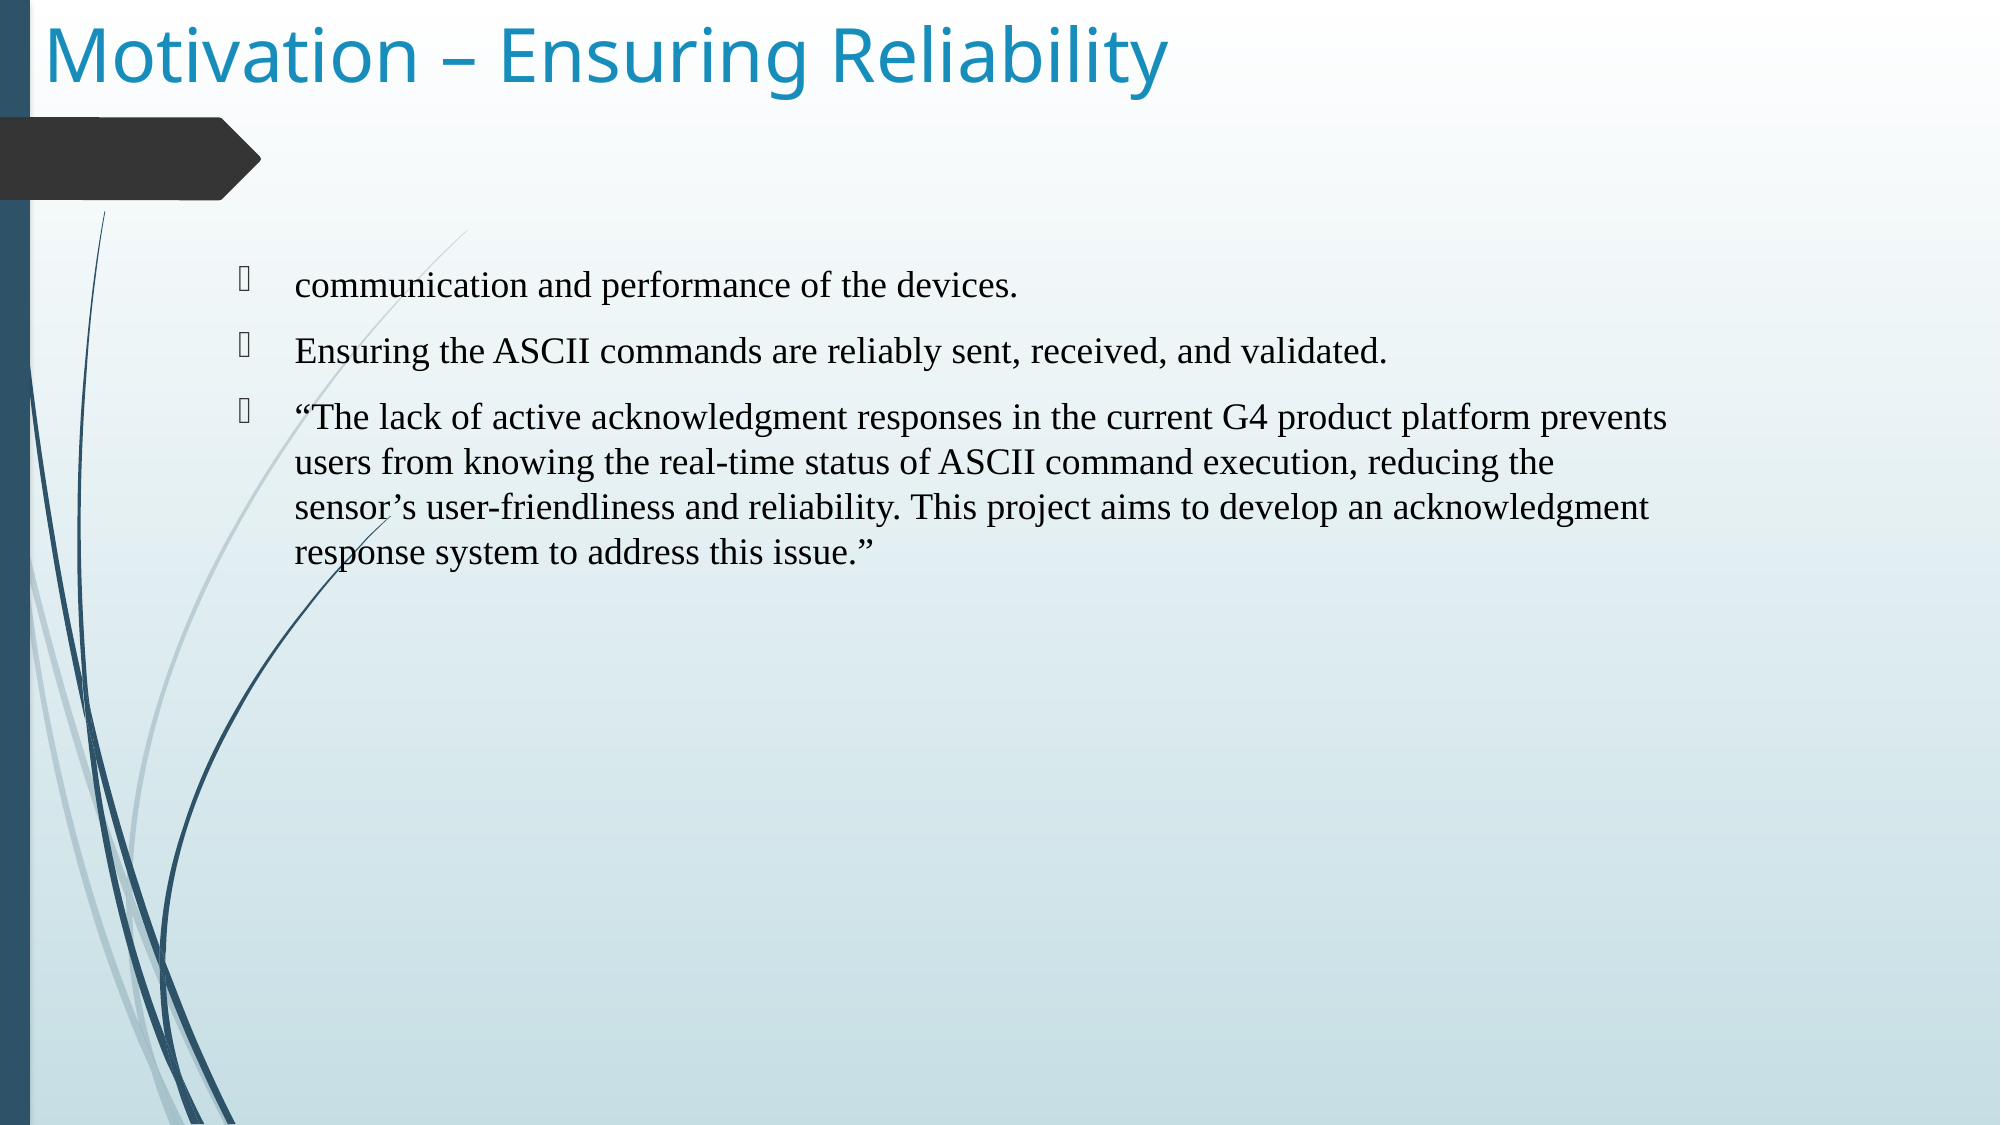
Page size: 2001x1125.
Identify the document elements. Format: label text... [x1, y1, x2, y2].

list communication and performance of the devices. Ensuring the ASCII commands are reliably sent, received, and validated. “The lack of active acknowledgment responses in the current G4 product platform prevents users from knowing the real-time status of ASCII command execution, reducing the sensor’s user-friendliness and reliability. This project aims to develop an acknowledgment response system to address this issue.” [223, 252, 1686, 873]
title Motivation – Ensuring Reliability [28, 0, 1491, 211]
